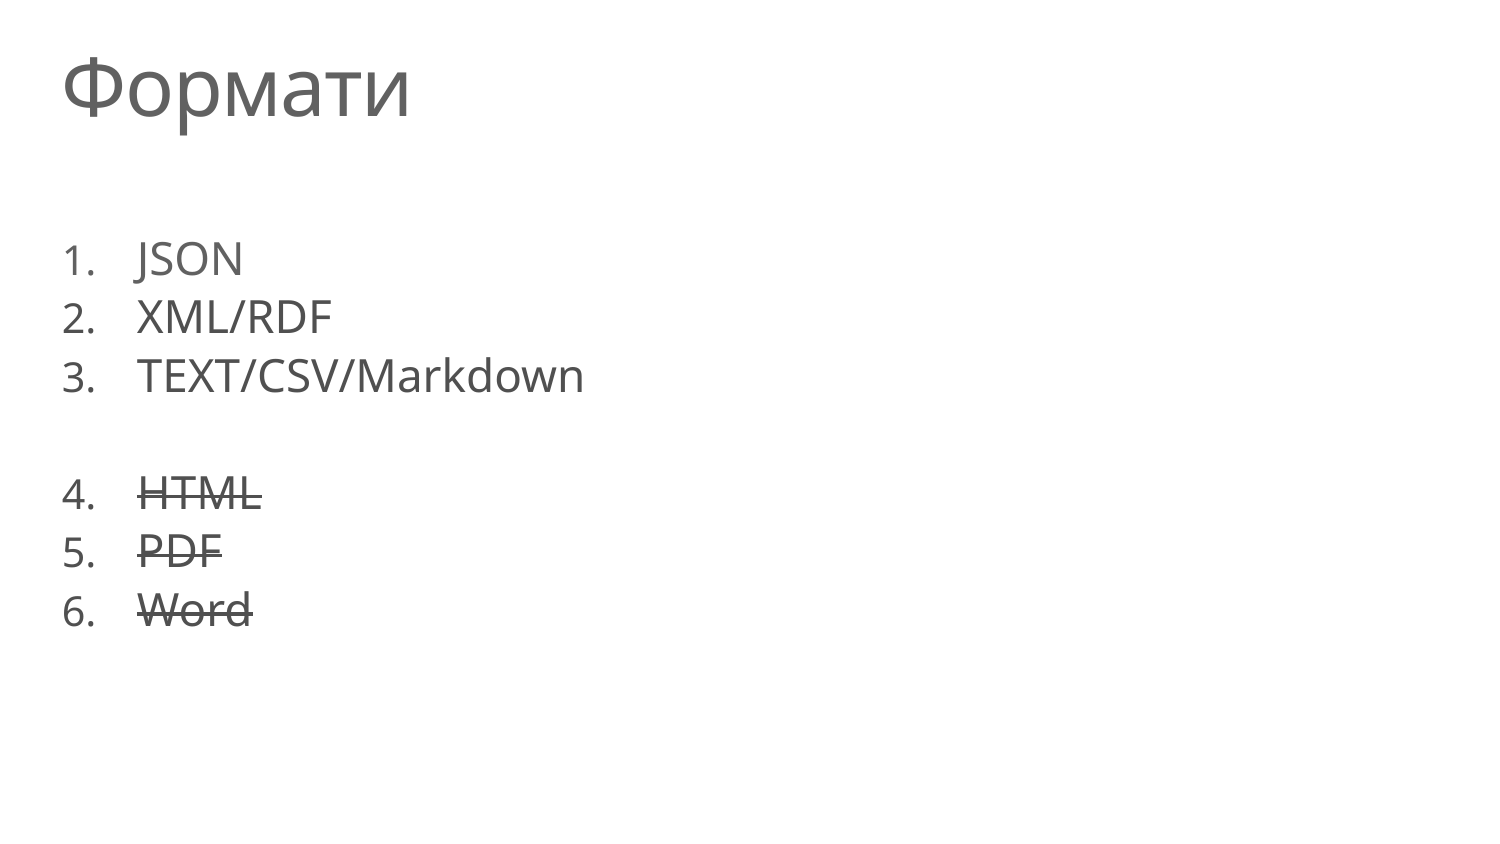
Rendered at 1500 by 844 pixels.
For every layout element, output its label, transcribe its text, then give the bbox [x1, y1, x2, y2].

title Формати [44, 35, 1456, 147]
list JSON XML/RDF TEXT/CSV/Markdown HTML PDF Word [44, 160, 1429, 661]
